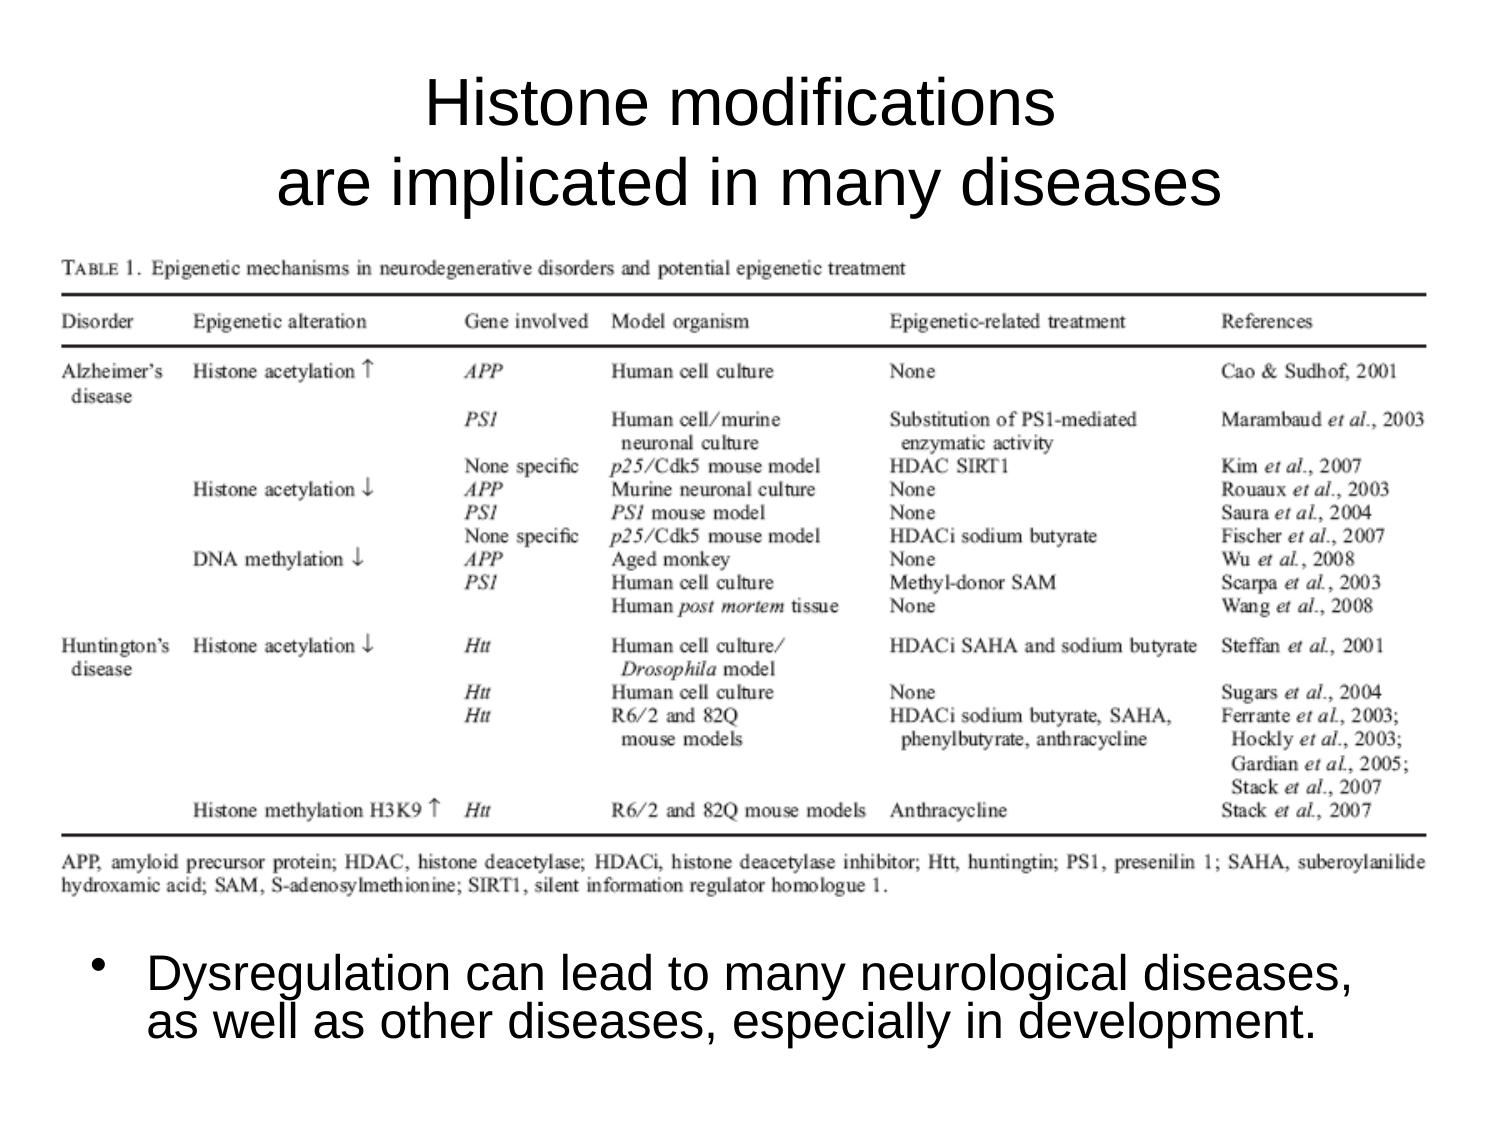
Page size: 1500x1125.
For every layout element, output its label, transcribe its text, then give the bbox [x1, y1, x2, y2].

title Histone modifications are implicated in many diseases [75, 45, 1425, 233]
list Dysregulation can lead to many neurological diseases, as well as other diseases, especially in development. [75, 945, 1425, 1063]
picture [50, 254, 1438, 901]
